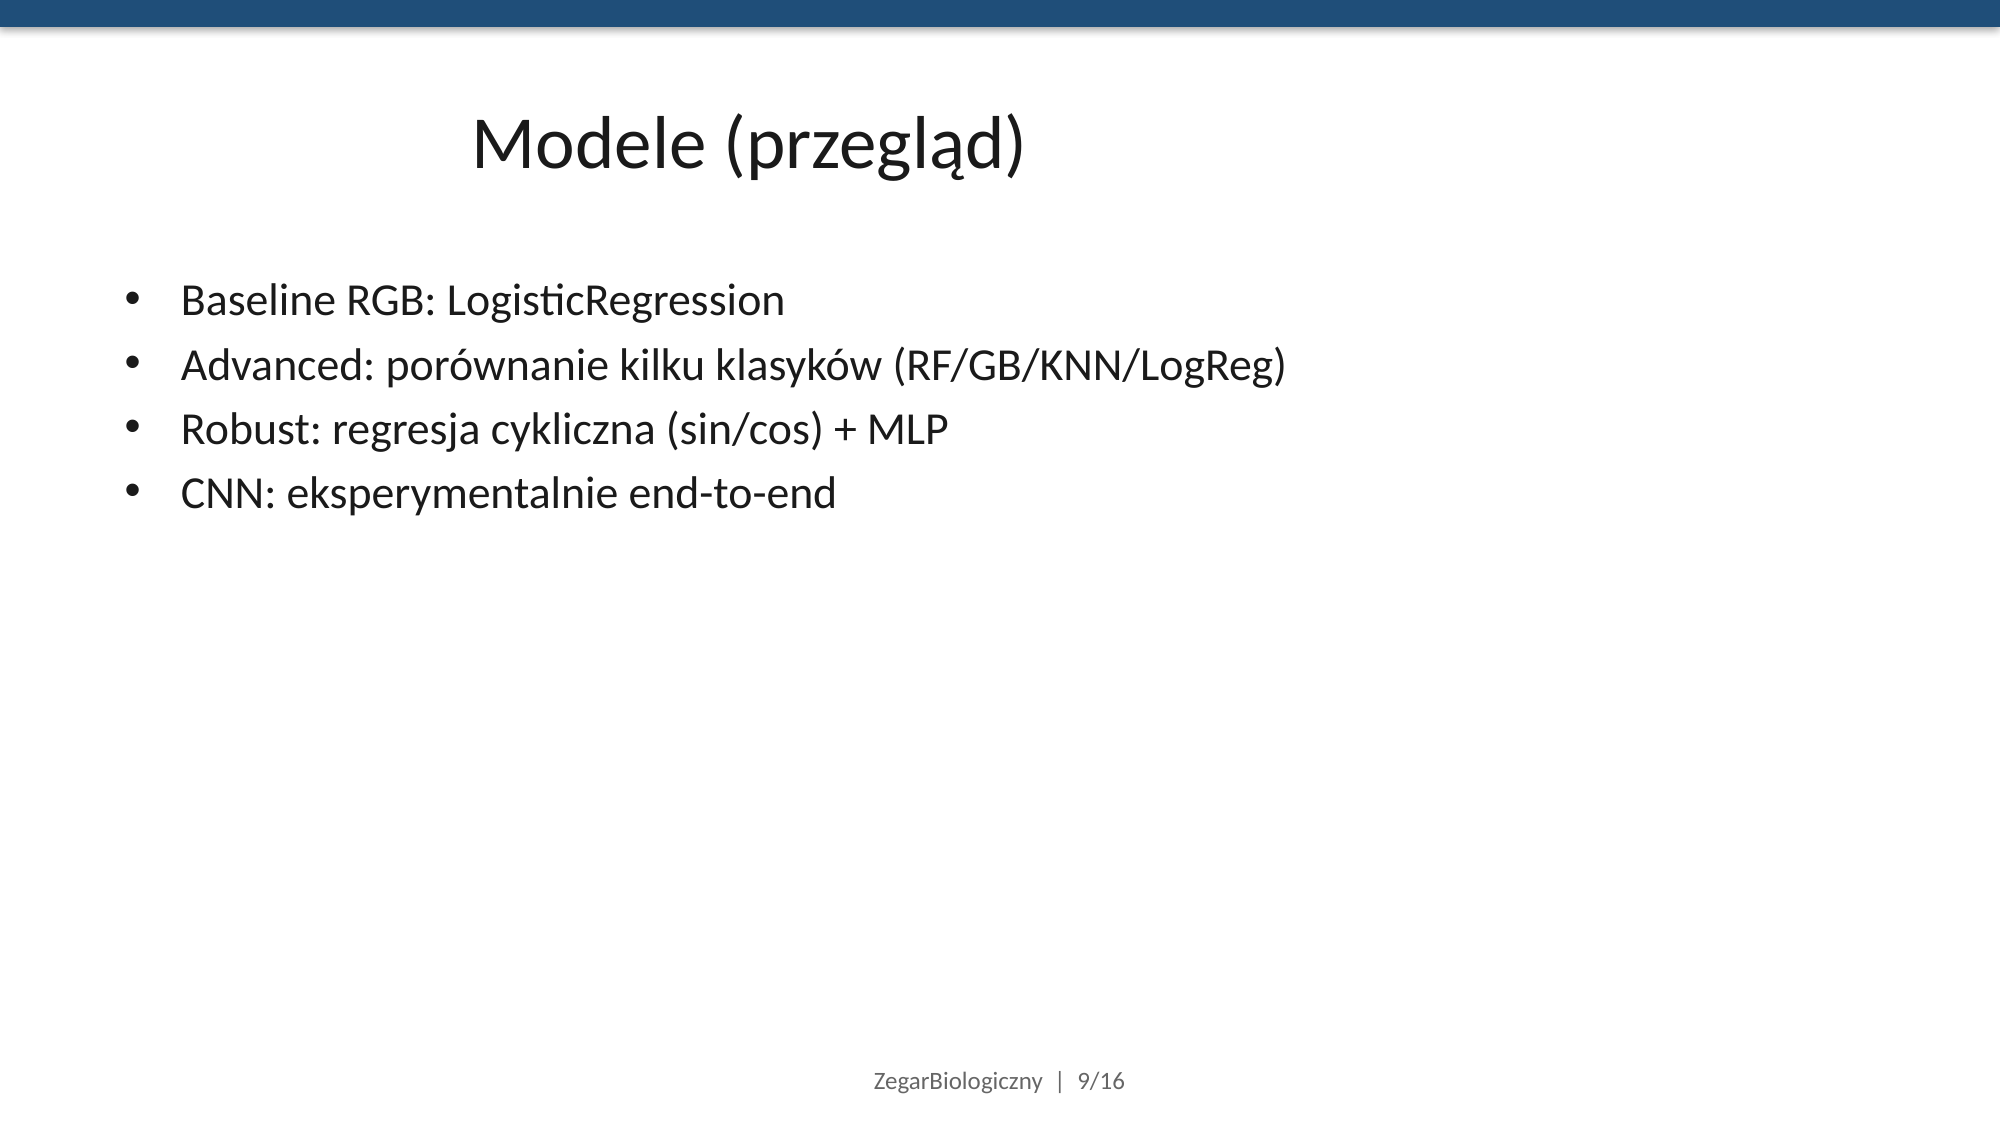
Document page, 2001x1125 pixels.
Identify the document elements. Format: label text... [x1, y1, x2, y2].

text_box [0, 0, 2000, 28]
text_box ZegarBiologiczny | 9/16 [859, 1057, 1141, 1103]
title Modele (przegląd) [75, 45, 1425, 233]
list Baseline RGB: LogisticRegression Advanced: porównanie kilku klasyków (RF/GB/KNN/LogReg) Robust: regresja cykliczna (sin/cos) + MLP CNN: eksperymentalnie end-to-end [109, 262, 1460, 1005]
